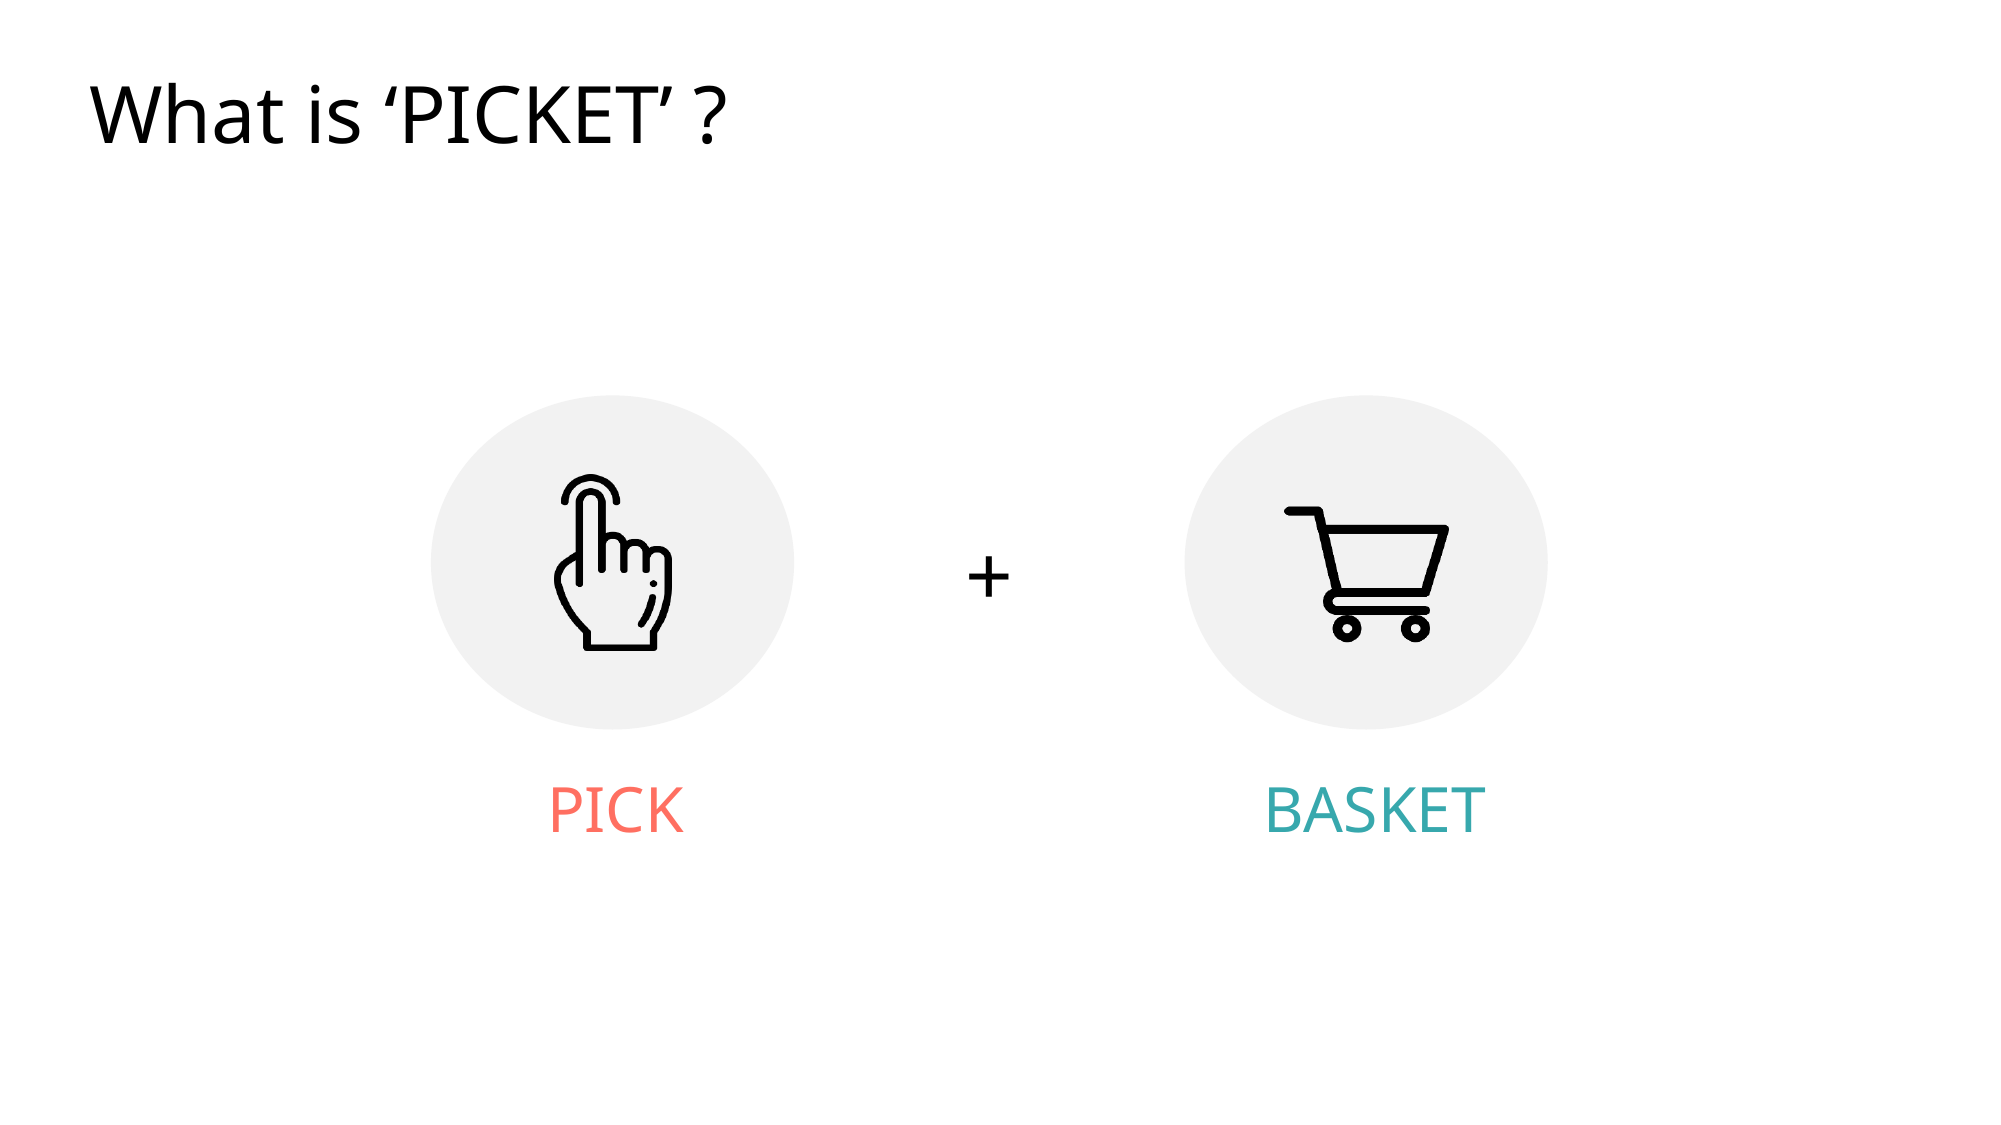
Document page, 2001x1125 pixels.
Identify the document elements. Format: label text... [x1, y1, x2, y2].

text_box BASKET [1263, 769, 1513, 845]
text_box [430, 395, 795, 730]
text_box + [965, 523, 1013, 624]
text_box PICK [547, 769, 728, 845]
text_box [1184, 395, 1548, 730]
text_box What is ‘PICKET’ ? [89, 64, 844, 160]
